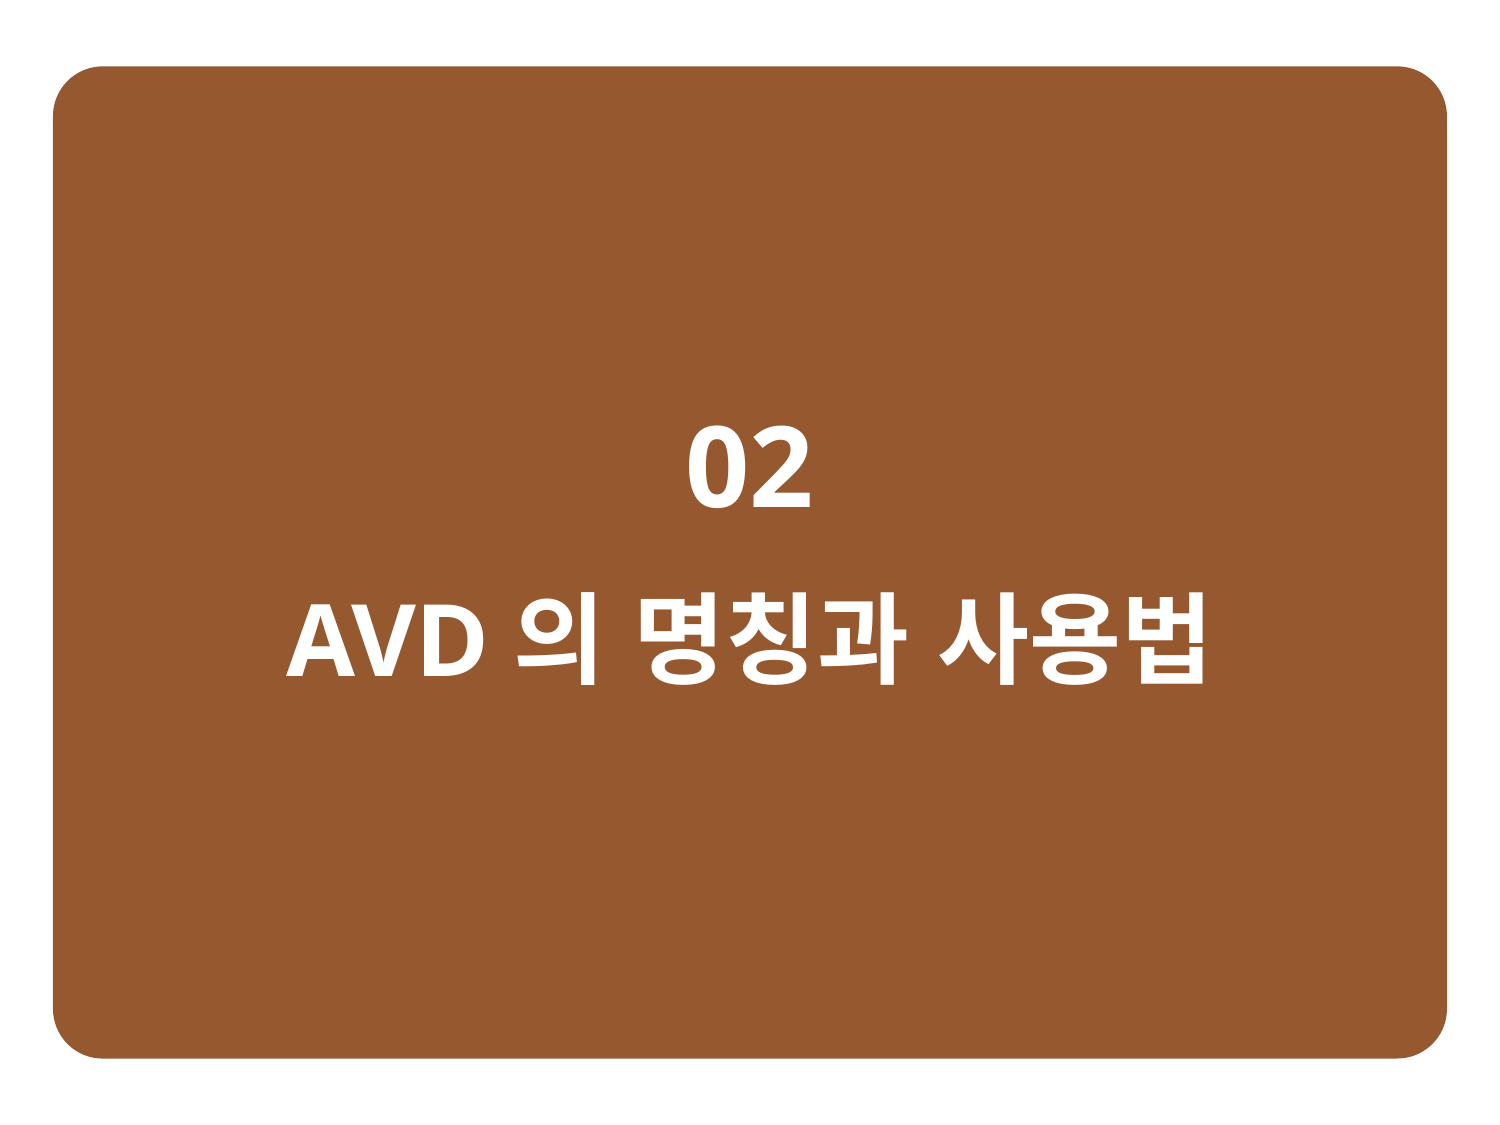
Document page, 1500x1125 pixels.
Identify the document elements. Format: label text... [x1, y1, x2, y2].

list AVD의 명칭과 사용법 [117, 559, 1383, 715]
list 02 [117, 385, 1383, 540]
